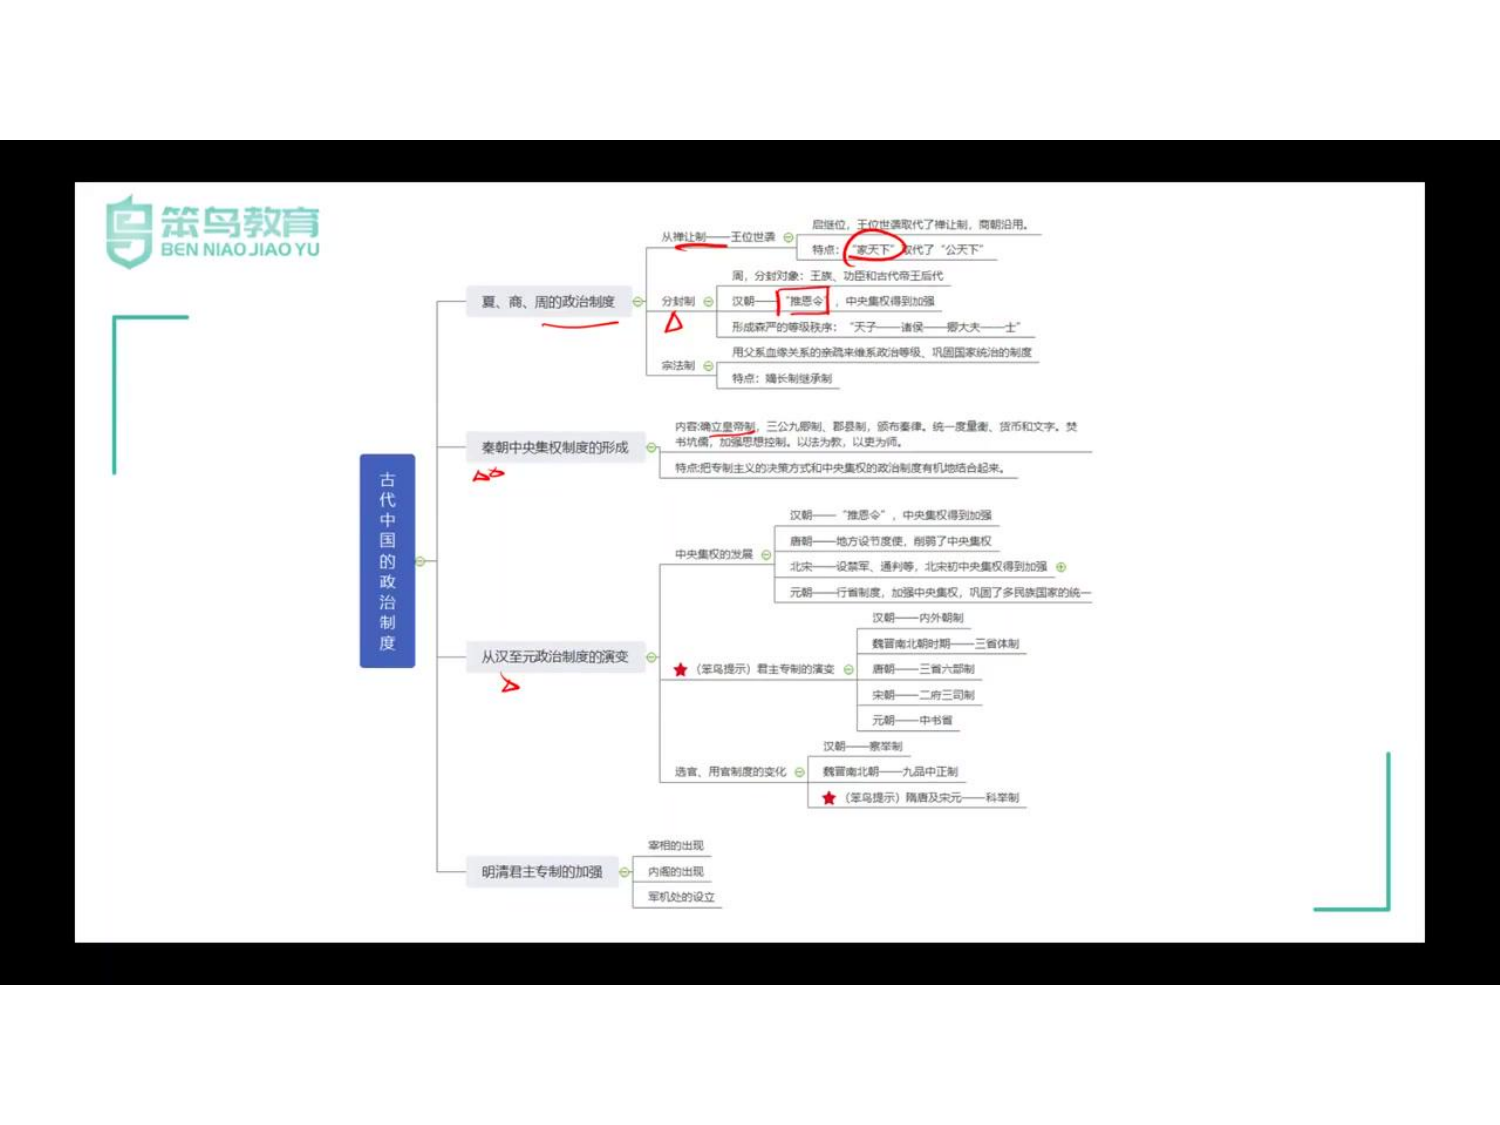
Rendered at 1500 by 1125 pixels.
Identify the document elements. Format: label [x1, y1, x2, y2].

picture [0, 140, 1500, 985]
